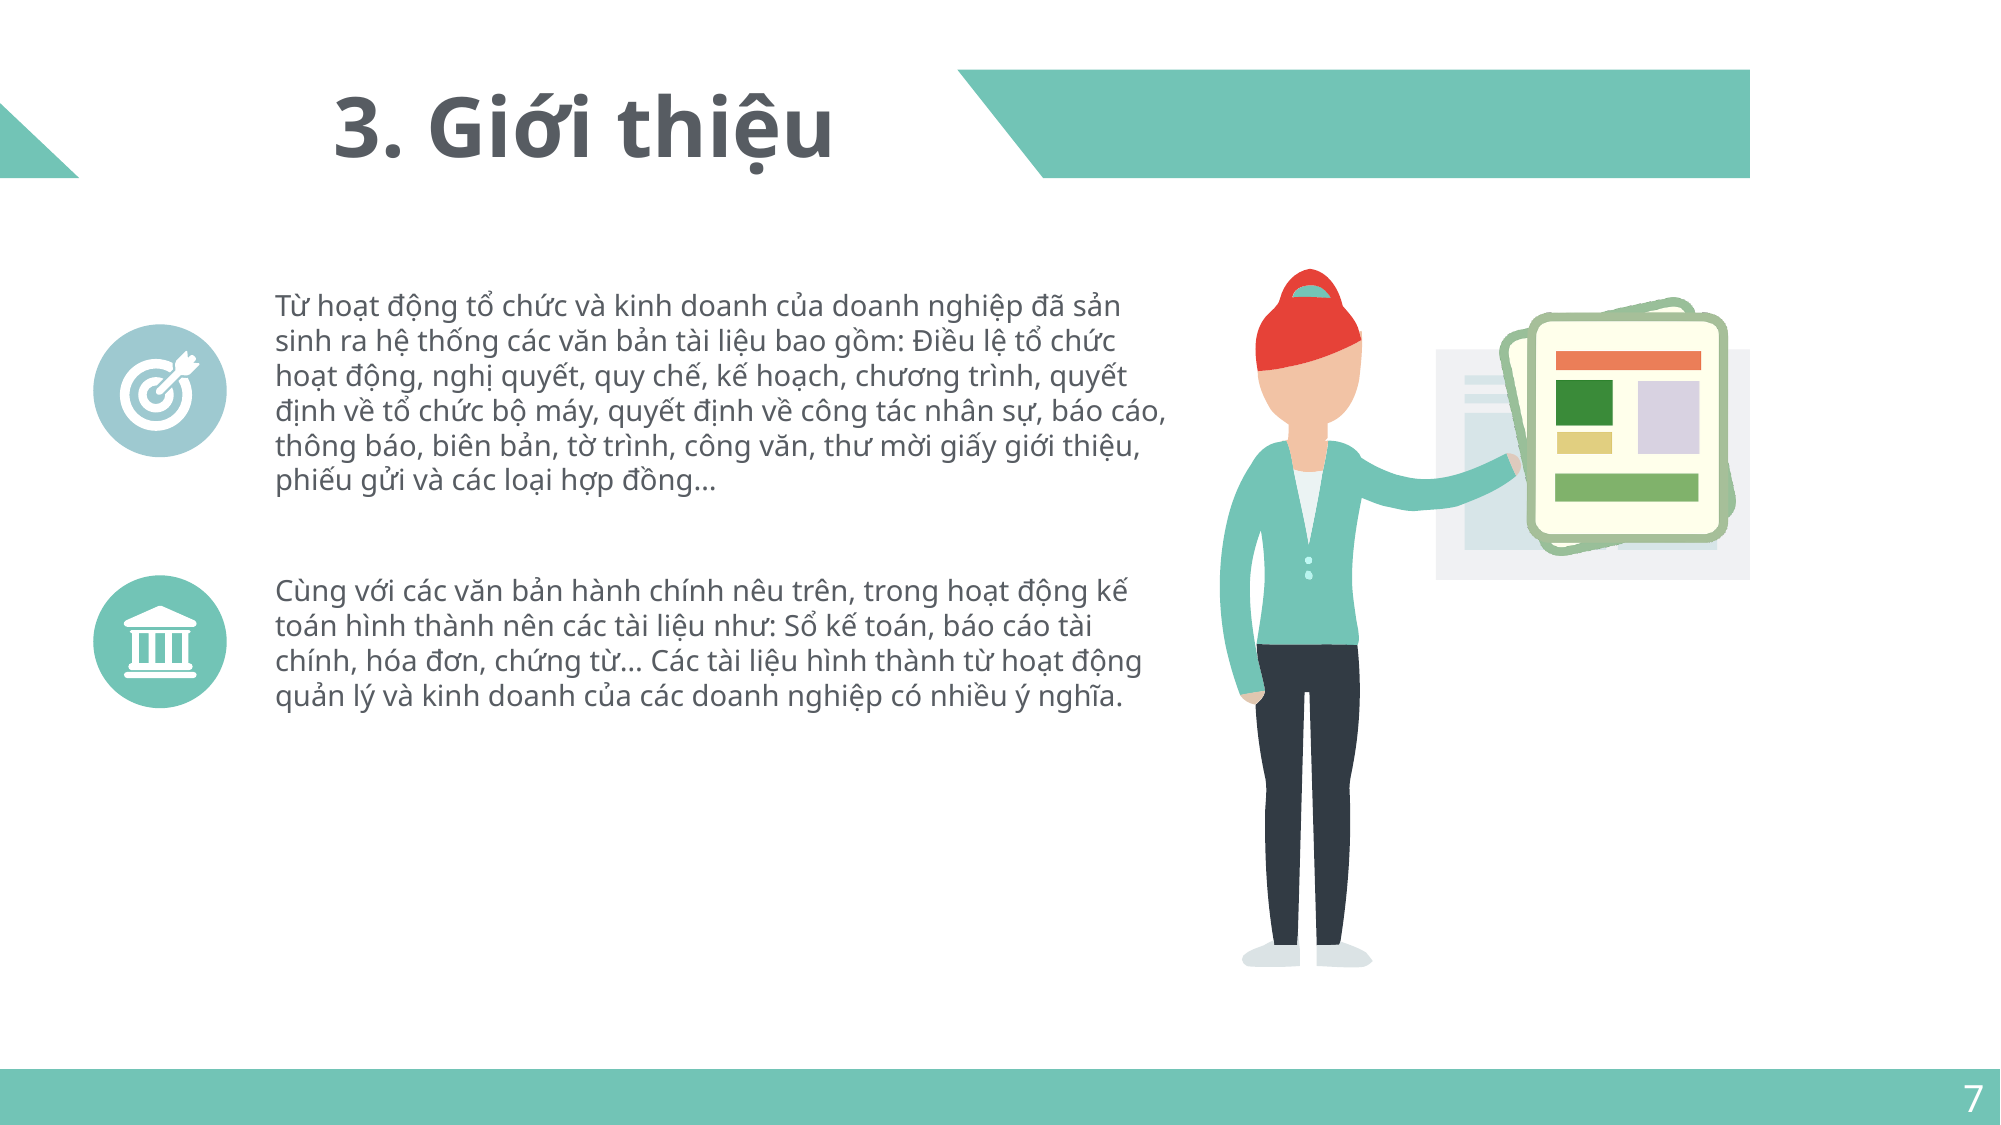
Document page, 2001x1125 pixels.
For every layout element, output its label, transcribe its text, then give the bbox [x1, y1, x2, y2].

picture [1499, 297, 1736, 556]
text_box 7 [1844, 1069, 2000, 1125]
text_box Từ hoạt động tổ chức và kinh doanh của doanh nghiệp đã sản sinh ra hệ thống các văn bản tài liệu bao gồm: Điều lệ tổ chức hoạt động, nghị quyết, quy chế, kế hoạch, chương trình, quyết định về tổ chức bộ máy, quyết định về công tác nhân sự, báo cáo, thông báo, biên bản, tờ trình, công văn, thư mời giấy giới thiệu, phiếu gửi và các loại hợp đồng… [260, 279, 1199, 504]
text_box Cùng với các văn bản hành chính nêu trên, trong hoạt động kế toán hình thành nên các tài liệu như: Sổ kế toán, báo cáo tài chính, hóa đơn, chứng từ… Các tài liệu hình thành từ hoạt động quản lý và kinh doanh của các doanh nghiệp có nhiều ý nghĩa. [260, 565, 1199, 720]
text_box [93, 324, 227, 458]
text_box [1217, 268, 1750, 968]
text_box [93, 575, 227, 709]
text_box 3. Giới thiệu [318, 67, 852, 182]
text_box [955, 68, 1751, 180]
